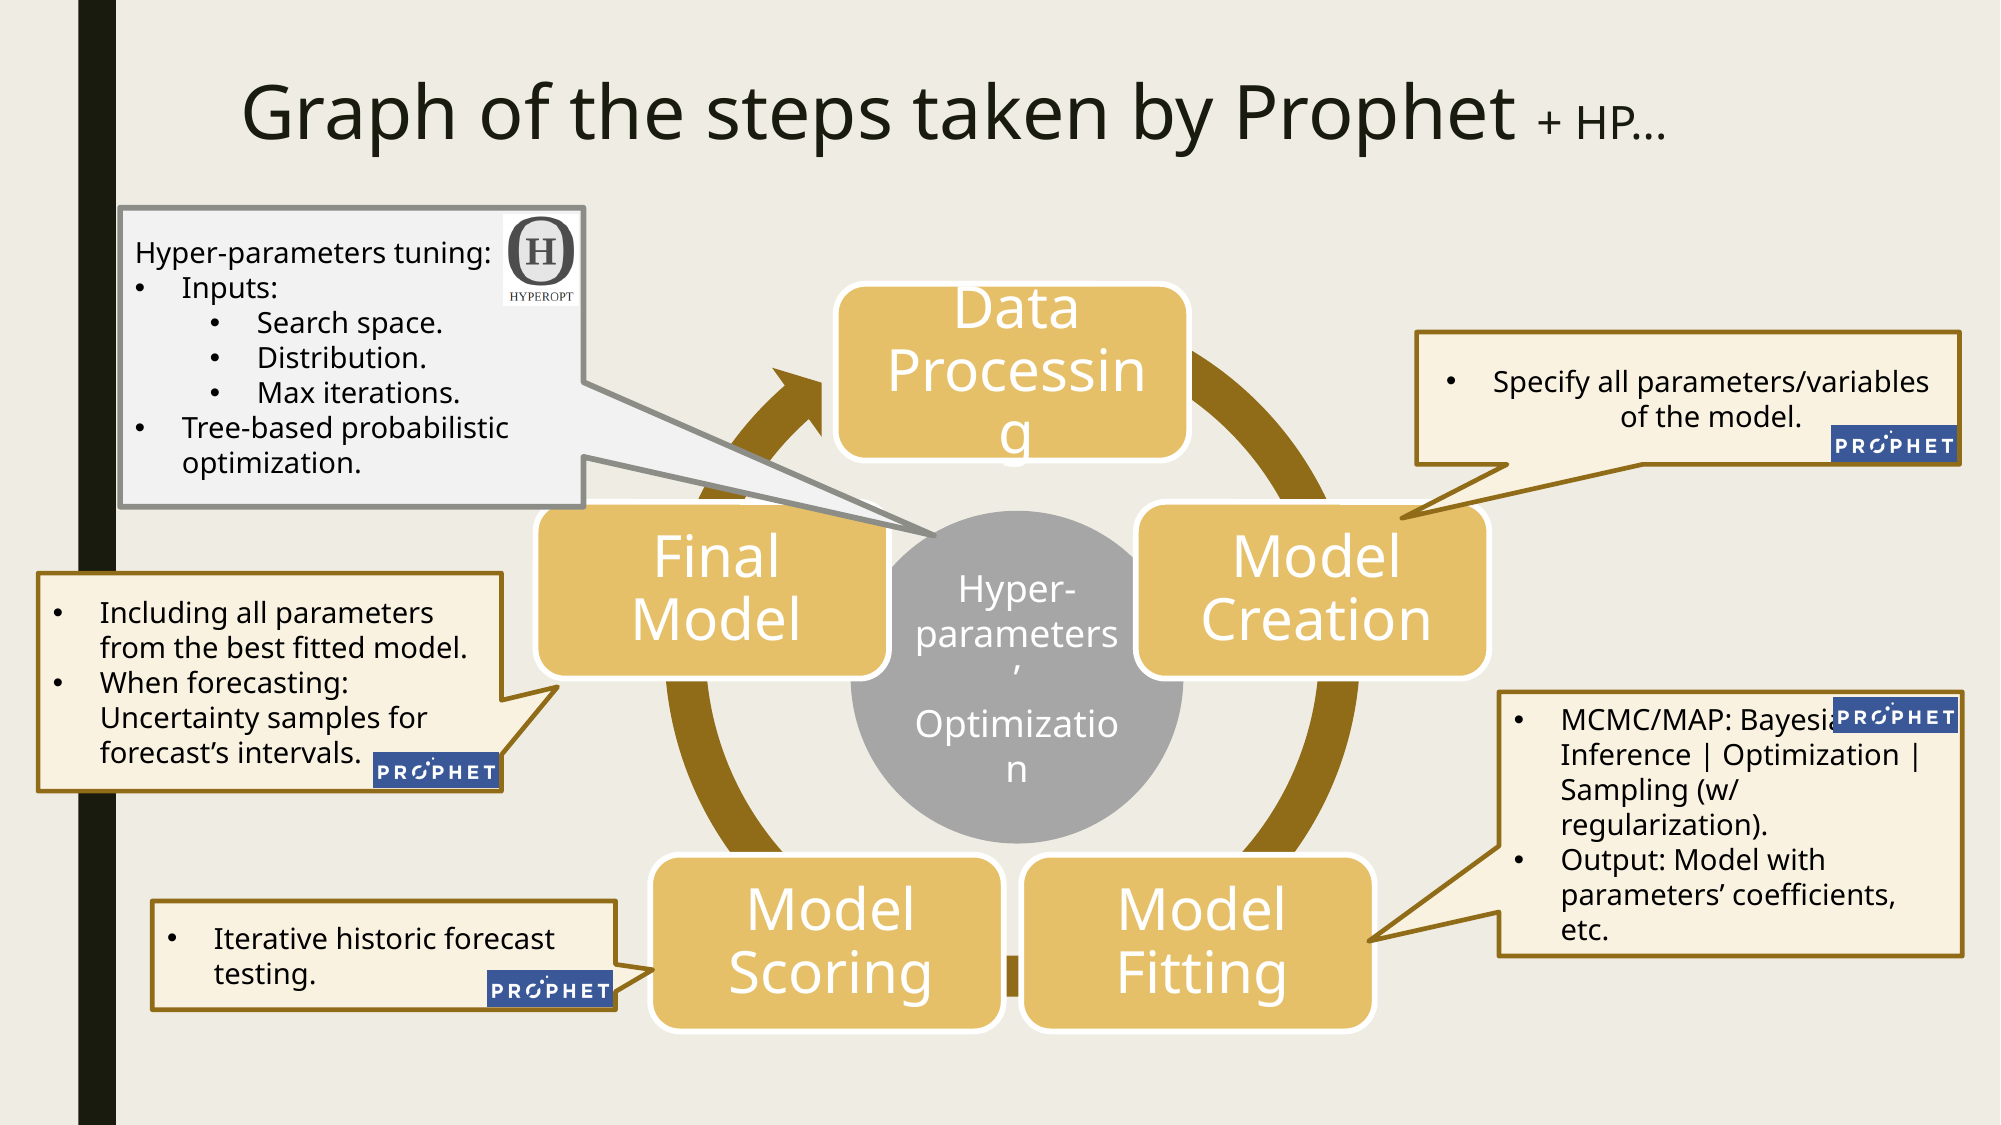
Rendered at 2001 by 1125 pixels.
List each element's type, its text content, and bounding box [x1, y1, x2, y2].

picture [487, 970, 613, 1007]
picture [1831, 425, 1957, 462]
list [120, 283, 1905, 1032]
picture [1833, 697, 1958, 733]
text_box Including all parameters from the best fitted model. When forecasting: Uncertainty samples for forecast’s intervals. [35, 570, 120, 795]
picture [503, 214, 579, 306]
text_box Specify all parameters/variables of the model. [1905, 329, 1963, 468]
text_box Hyper-parameters tuning: Inputs: Search space. Distribution. Max iterations. Tree-based probabilistic optimization. [117, 204, 587, 510]
text_box MCMC/MAP: Bayesian Inference | Optimization | Sampling (w/ regularization). Output: Model with parameters’ coefficients, etc. [1905, 689, 1966, 959]
picture [373, 752, 499, 788]
title Graph of the steps taken by Prophet + HP... [225, 67, 1873, 191]
